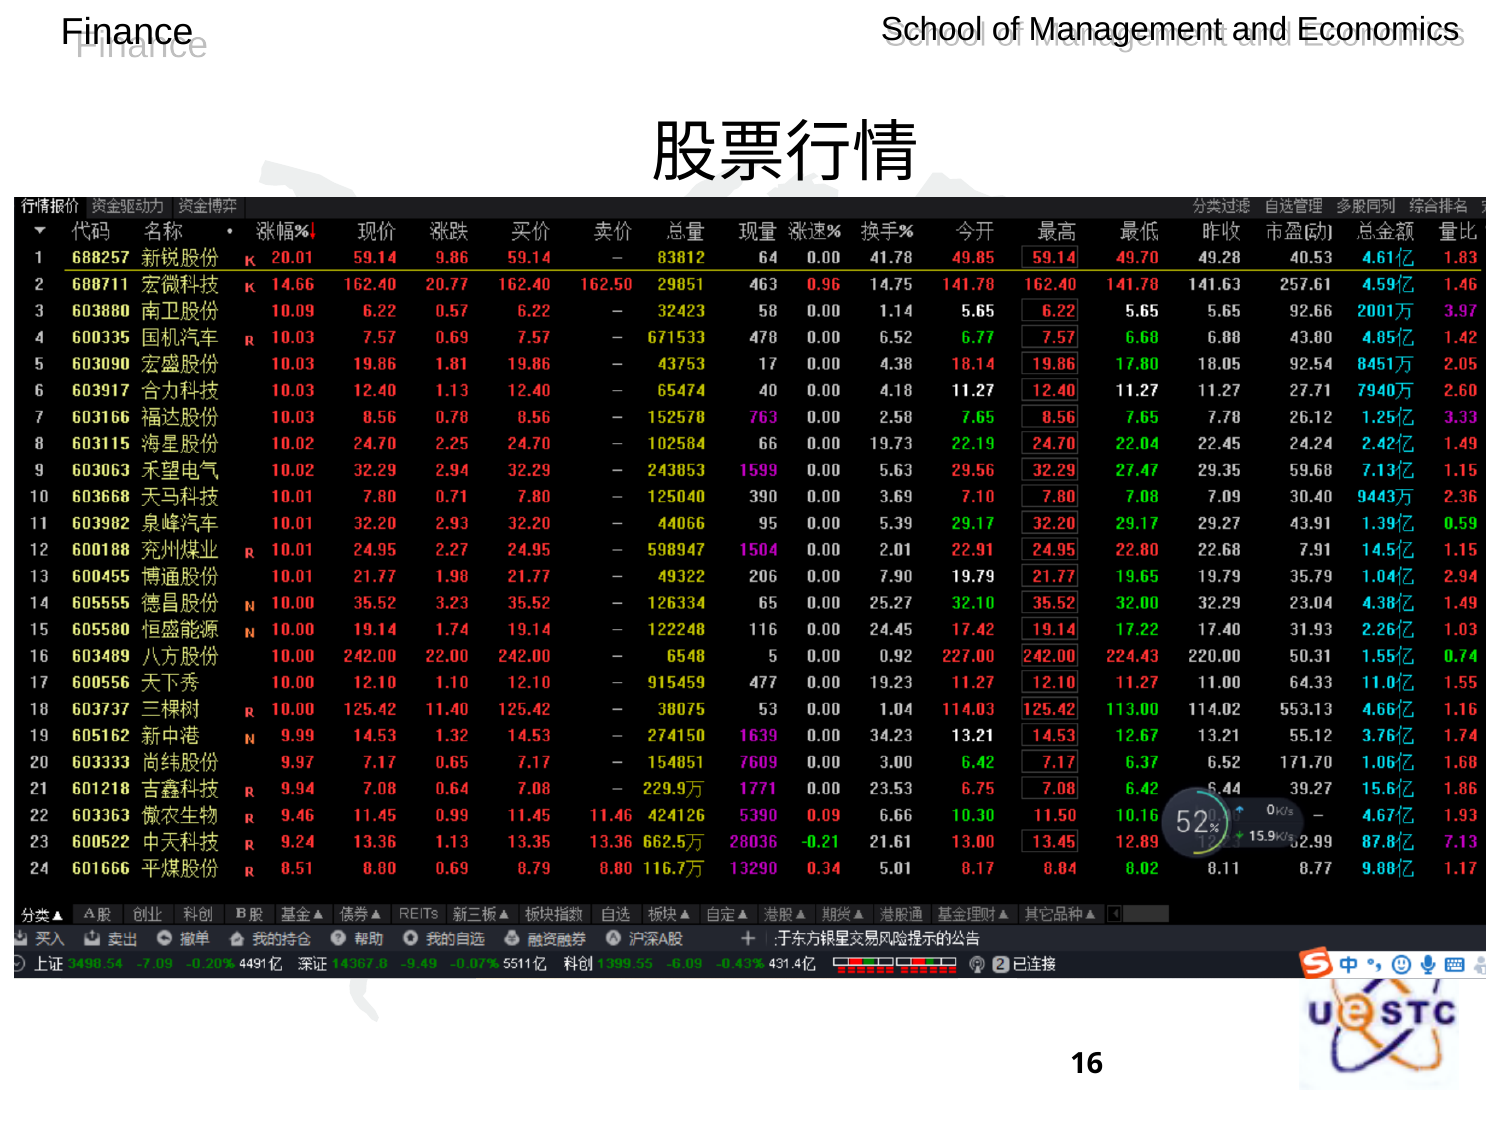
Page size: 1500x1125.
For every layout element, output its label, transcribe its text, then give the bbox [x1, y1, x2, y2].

text_box 股票行情 [289, 101, 1282, 195]
picture [14, 197, 1486, 1090]
